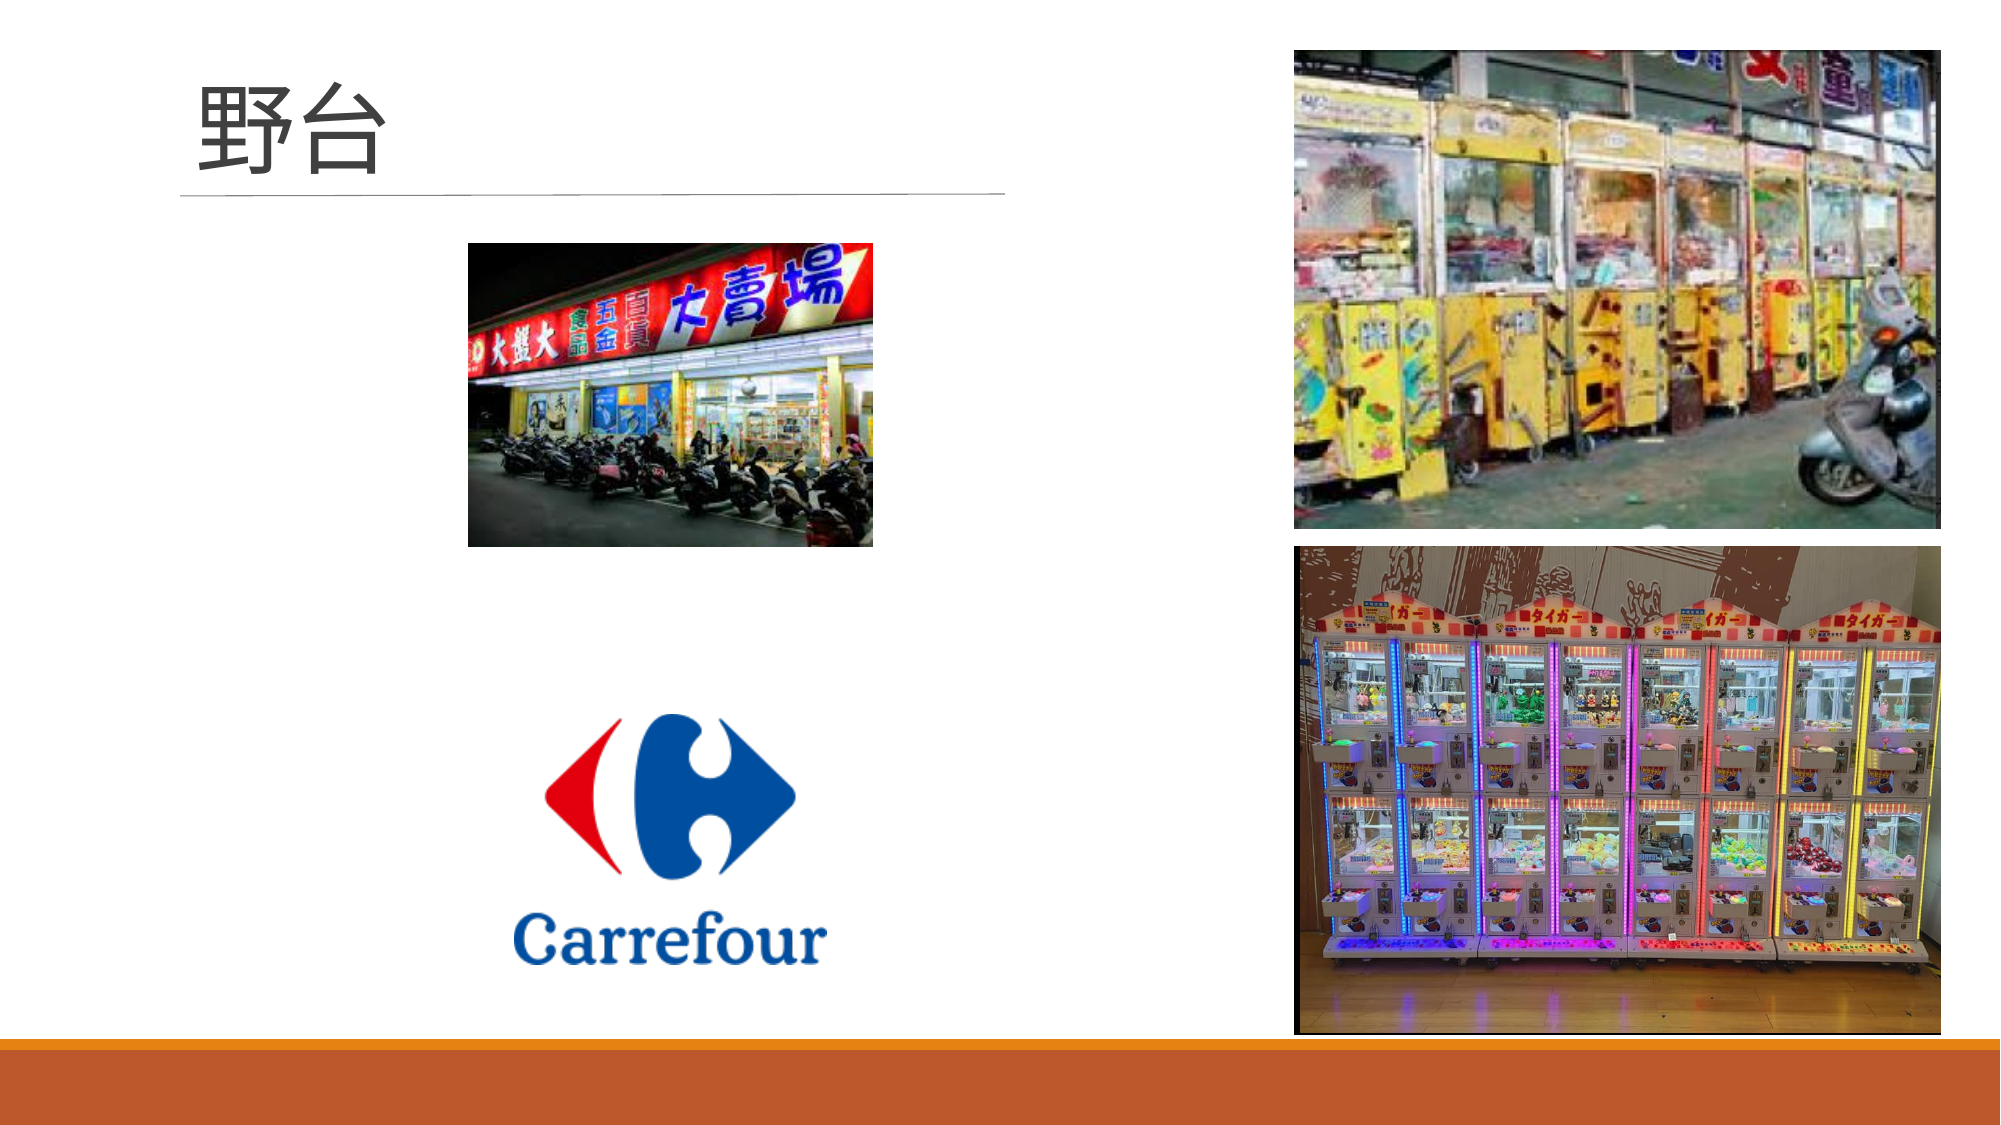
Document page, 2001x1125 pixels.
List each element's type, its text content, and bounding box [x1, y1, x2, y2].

picture [467, 242, 874, 548]
picture [1294, 546, 1942, 1036]
picture [513, 714, 828, 966]
picture [1294, 50, 1942, 530]
title 野台 [180, 0, 1830, 194]
